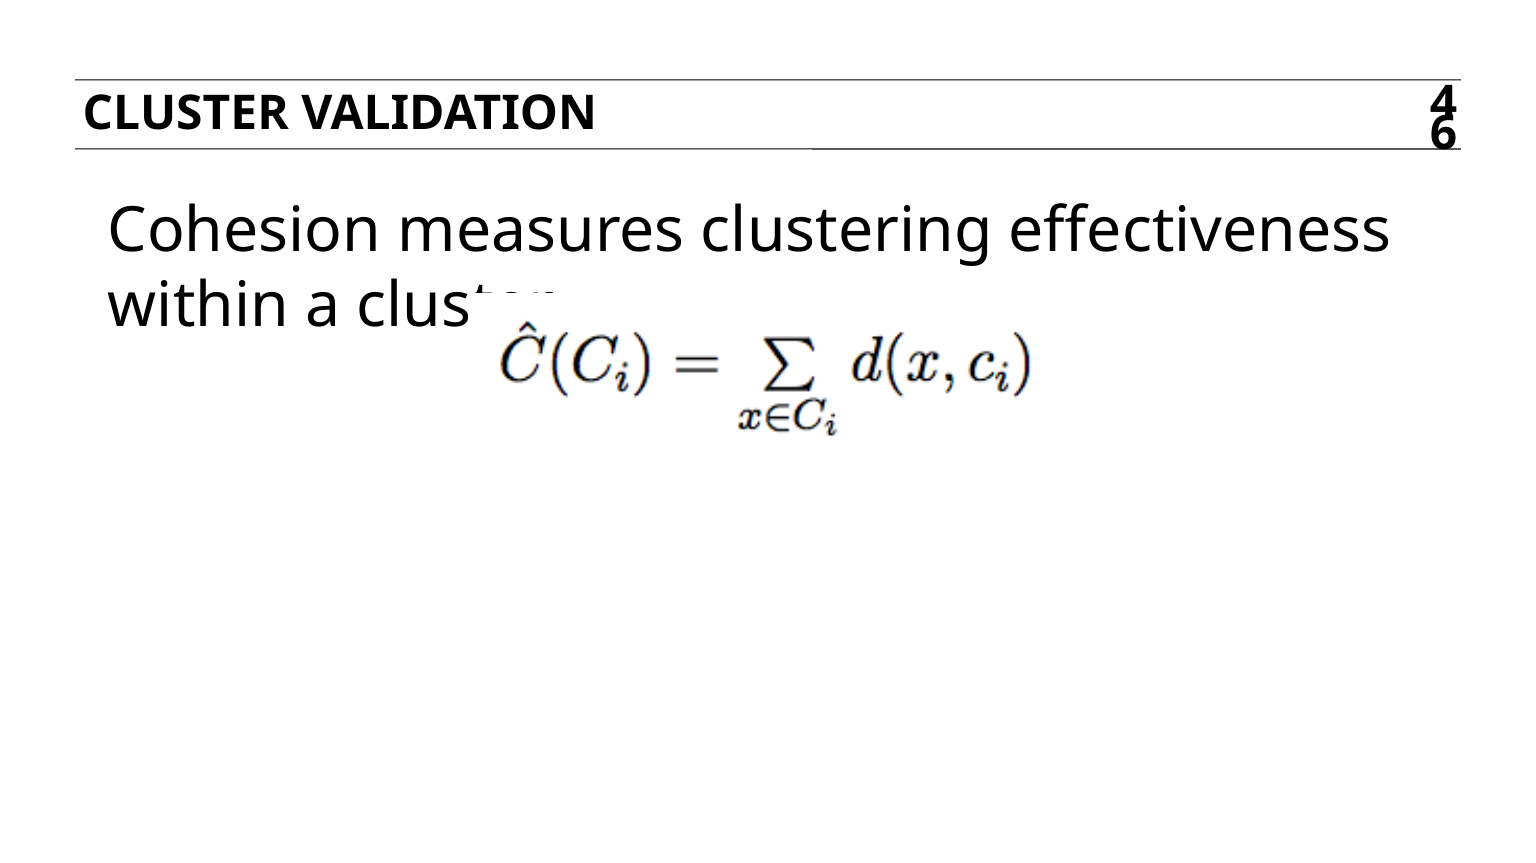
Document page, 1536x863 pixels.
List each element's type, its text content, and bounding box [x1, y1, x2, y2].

text_box Cohesion measures clustering effectiveness within a cluster. [92, 181, 1468, 571]
slide_number 46 [1419, 86, 1461, 138]
list Cluster validation [67, 81, 1118, 132]
picture [472, 293, 1063, 461]
